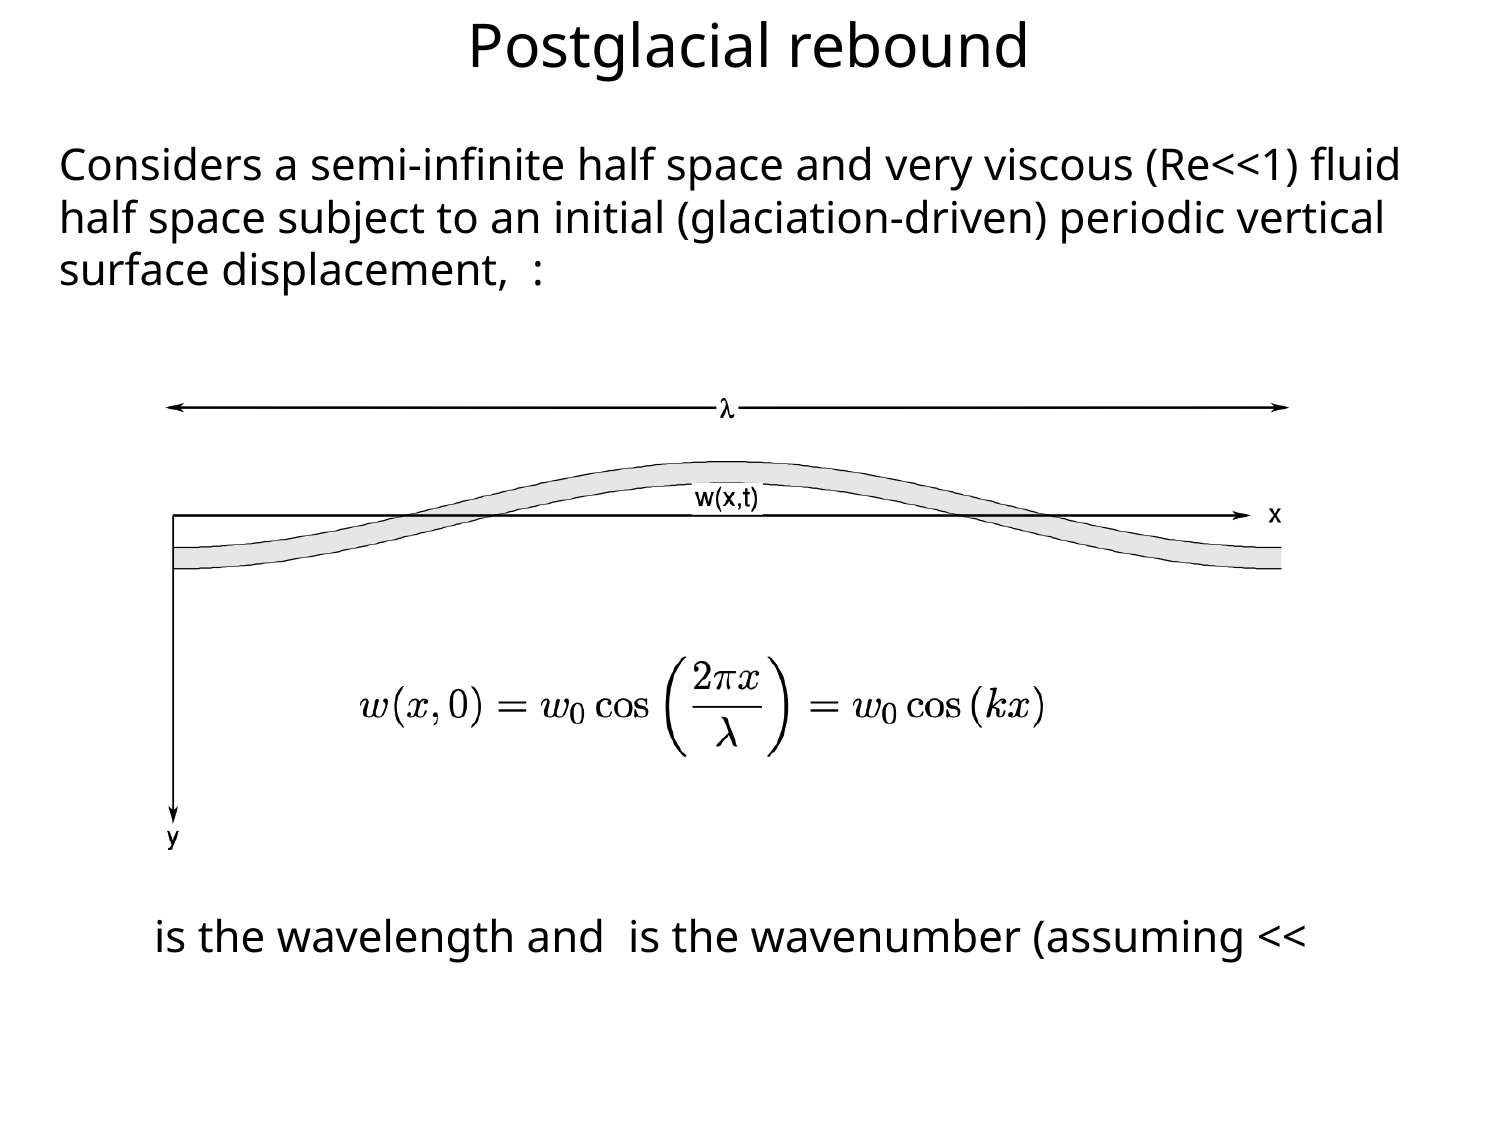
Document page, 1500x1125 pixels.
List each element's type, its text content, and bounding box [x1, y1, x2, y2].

text_box Postglacial rebound [0, 0, 1500, 88]
picture [142, 392, 1357, 863]
